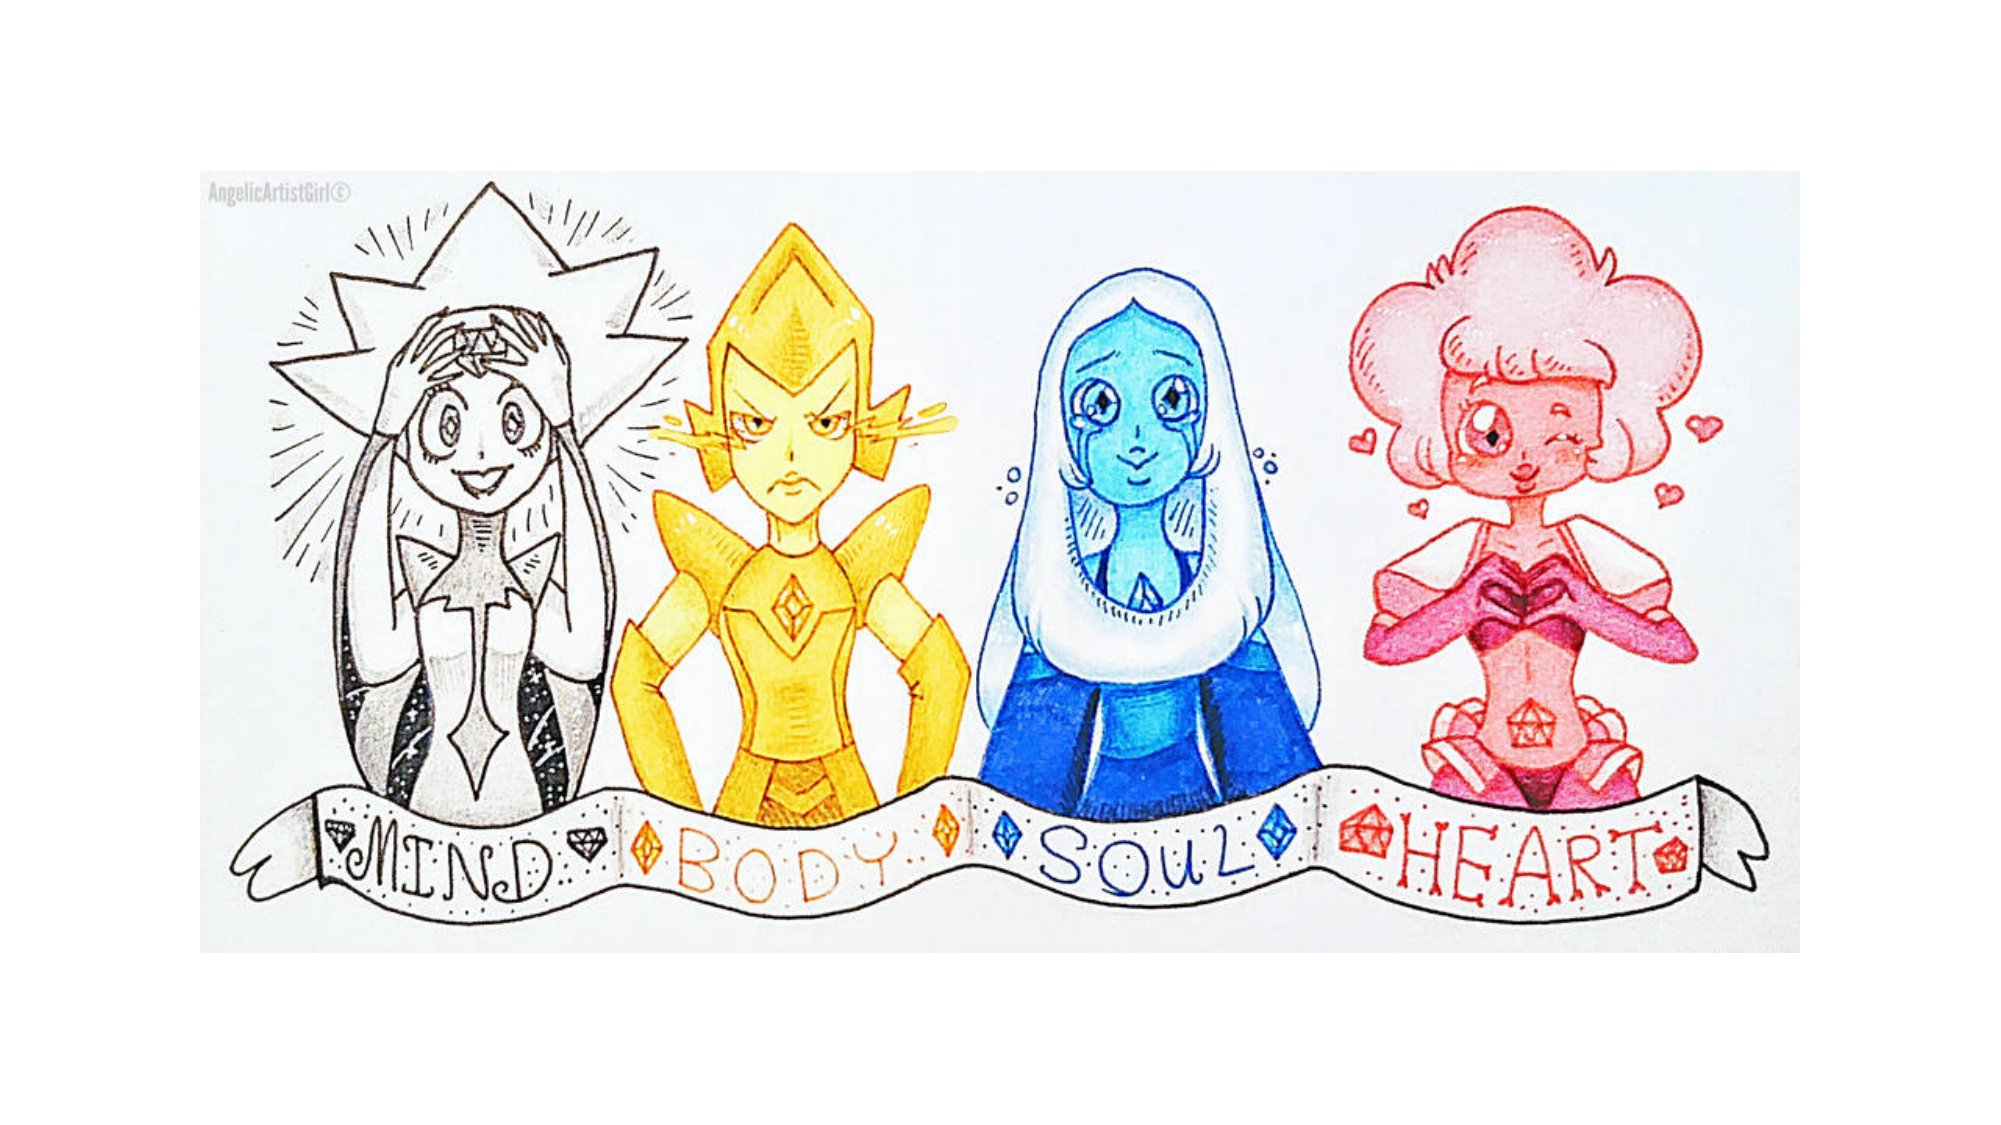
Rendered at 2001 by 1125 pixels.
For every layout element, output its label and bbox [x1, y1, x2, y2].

picture [199, 171, 1801, 954]
